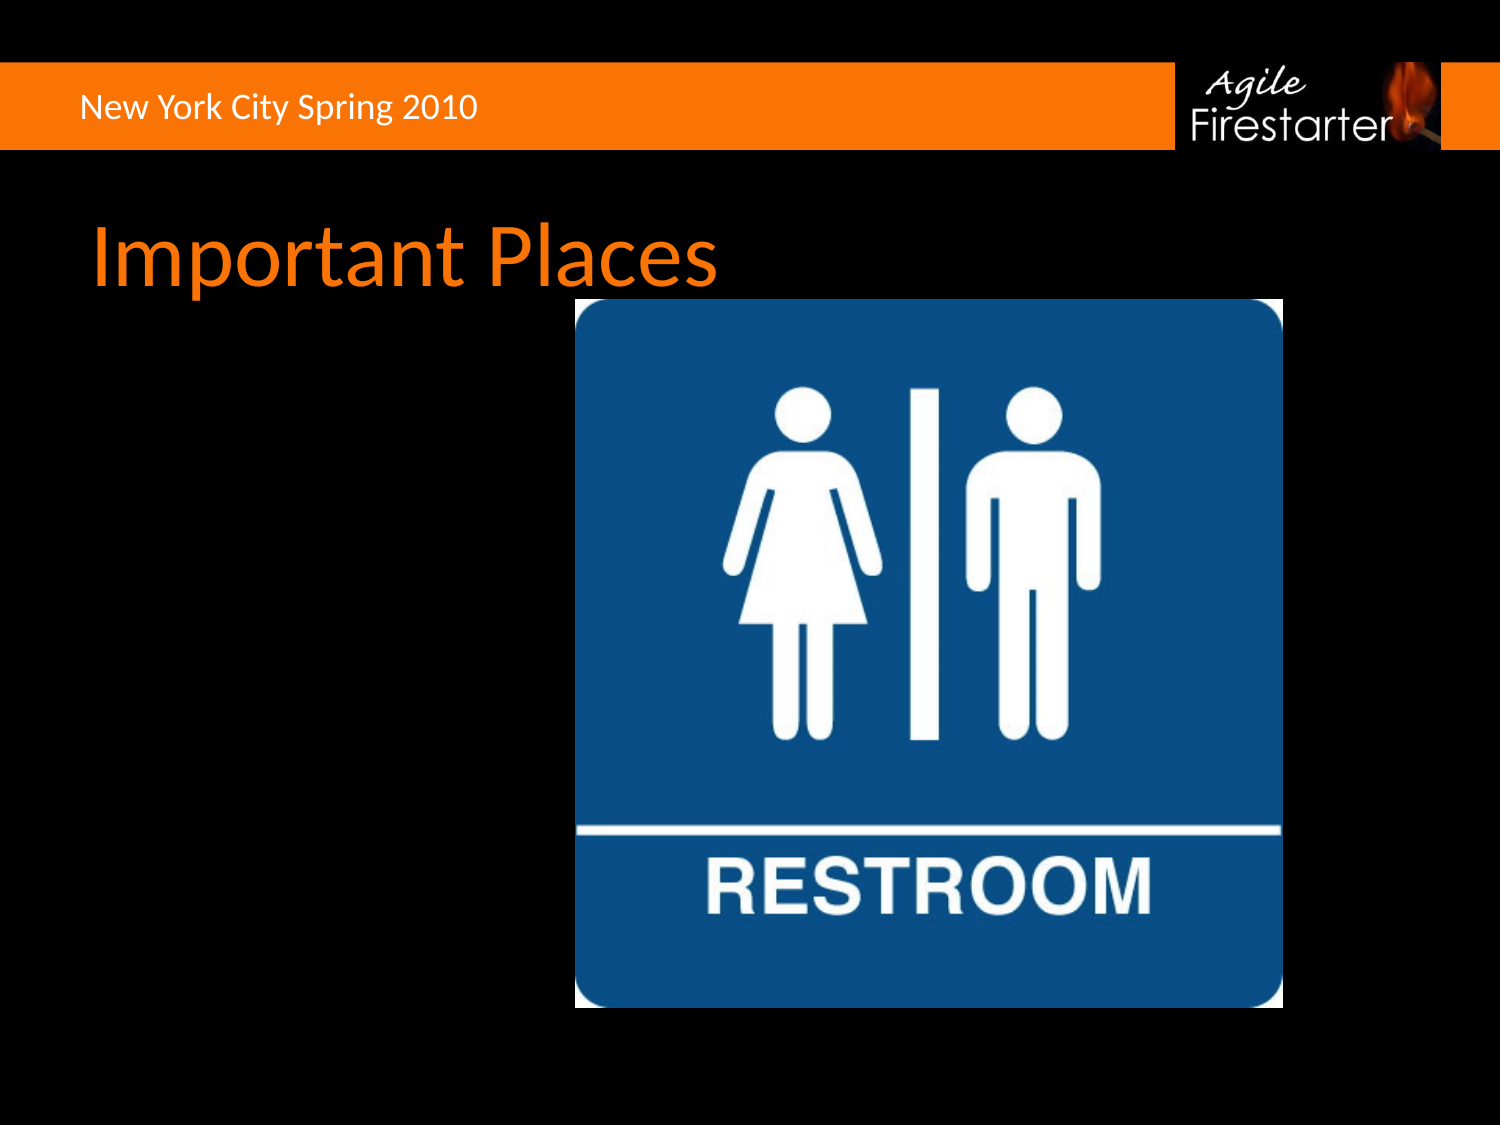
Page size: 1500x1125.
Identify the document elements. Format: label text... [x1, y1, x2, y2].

picture [1175, 62, 1441, 151]
title Important Places [75, 174, 1425, 325]
picture [574, 299, 1284, 1008]
